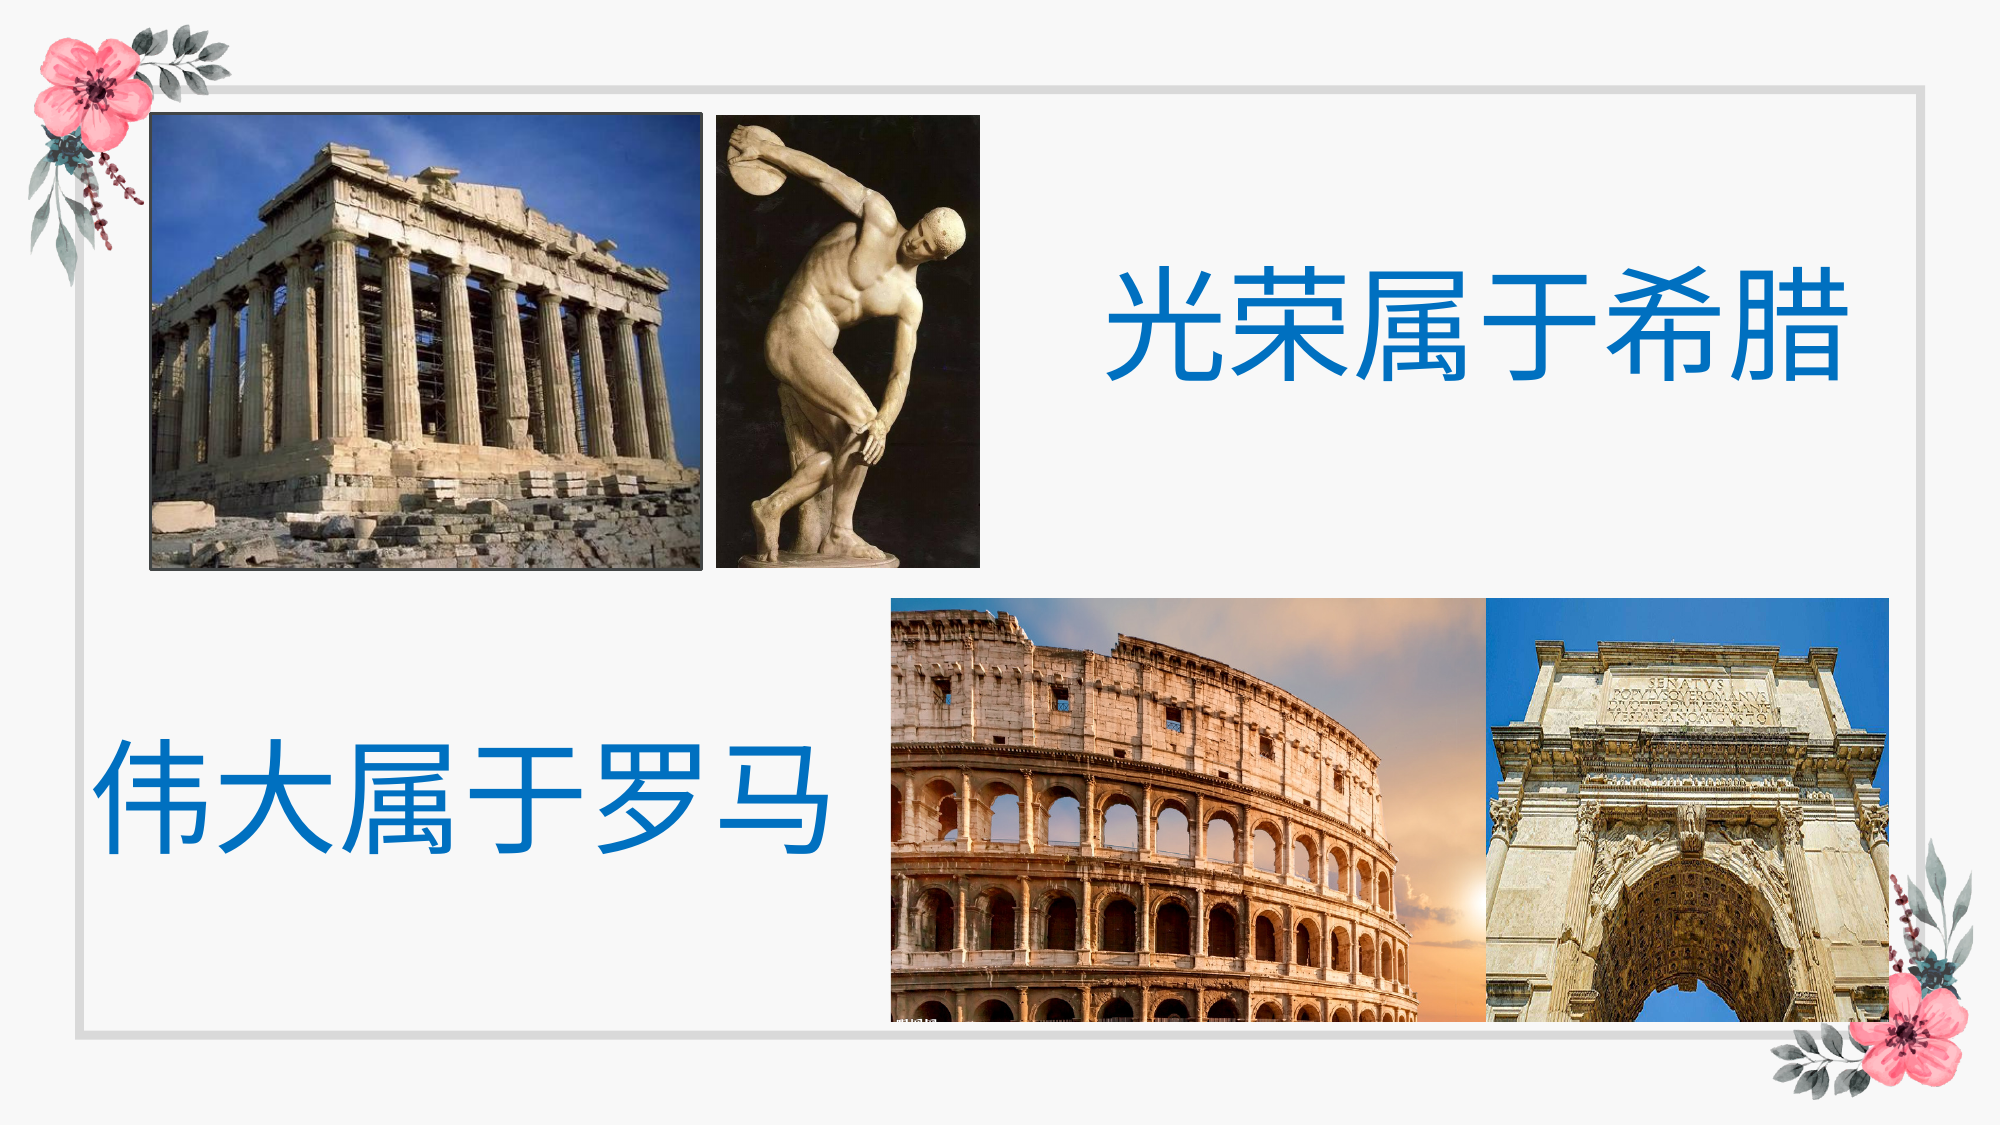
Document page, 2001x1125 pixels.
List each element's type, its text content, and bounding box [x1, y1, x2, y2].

text_box 伟大属于罗马 [73, 711, 890, 877]
picture [28, 24, 245, 290]
text_box 光荣属于希腊 [1087, 238, 1906, 404]
picture [151, 115, 700, 568]
picture [716, 115, 980, 568]
picture [890, 598, 1974, 1100]
